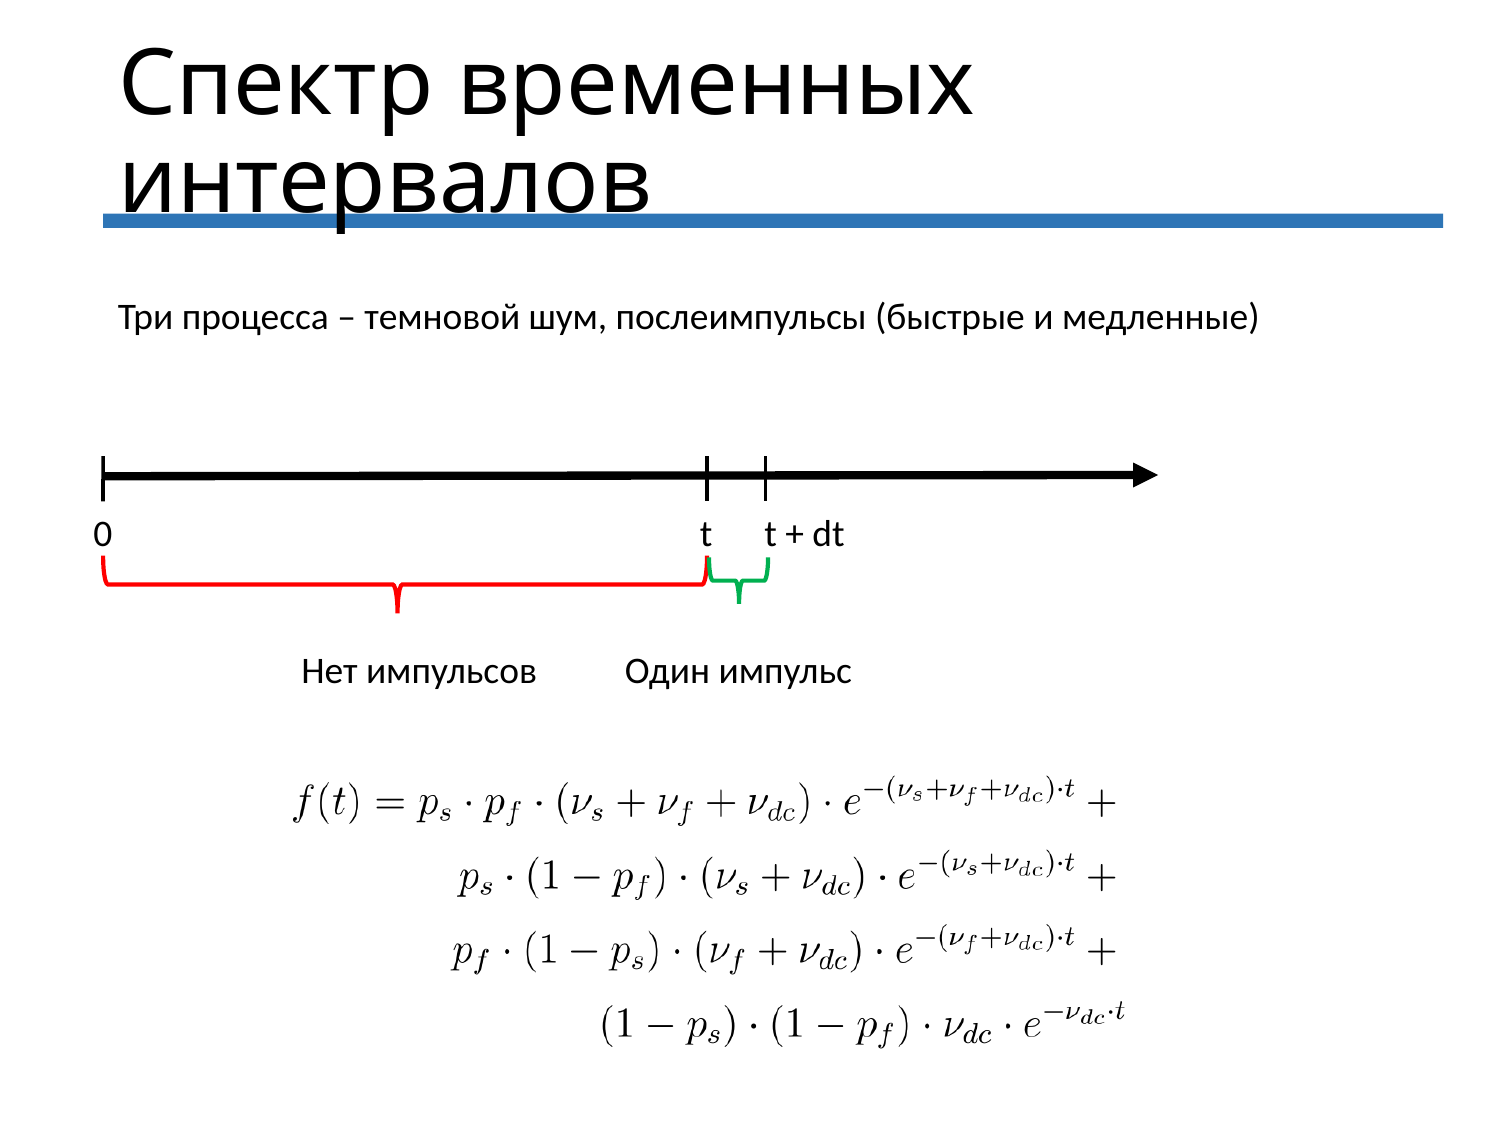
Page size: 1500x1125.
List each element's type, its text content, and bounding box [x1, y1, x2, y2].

text_box [708, 557, 769, 604]
title Спектр временных интервалов [103, 59, 1397, 208]
text_box [102, 555, 708, 614]
text_box Нет импульсов [286, 638, 553, 698]
text_box Один импульс [610, 638, 867, 698]
text_box t [685, 501, 728, 557]
text_box t + dt [749, 501, 860, 561]
picture [278, 765, 1135, 1059]
text_box 0 [78, 501, 128, 561]
text_box Три процесса – темновой шум, послеимпульсы (быстрые и медленные) [103, 284, 1351, 344]
